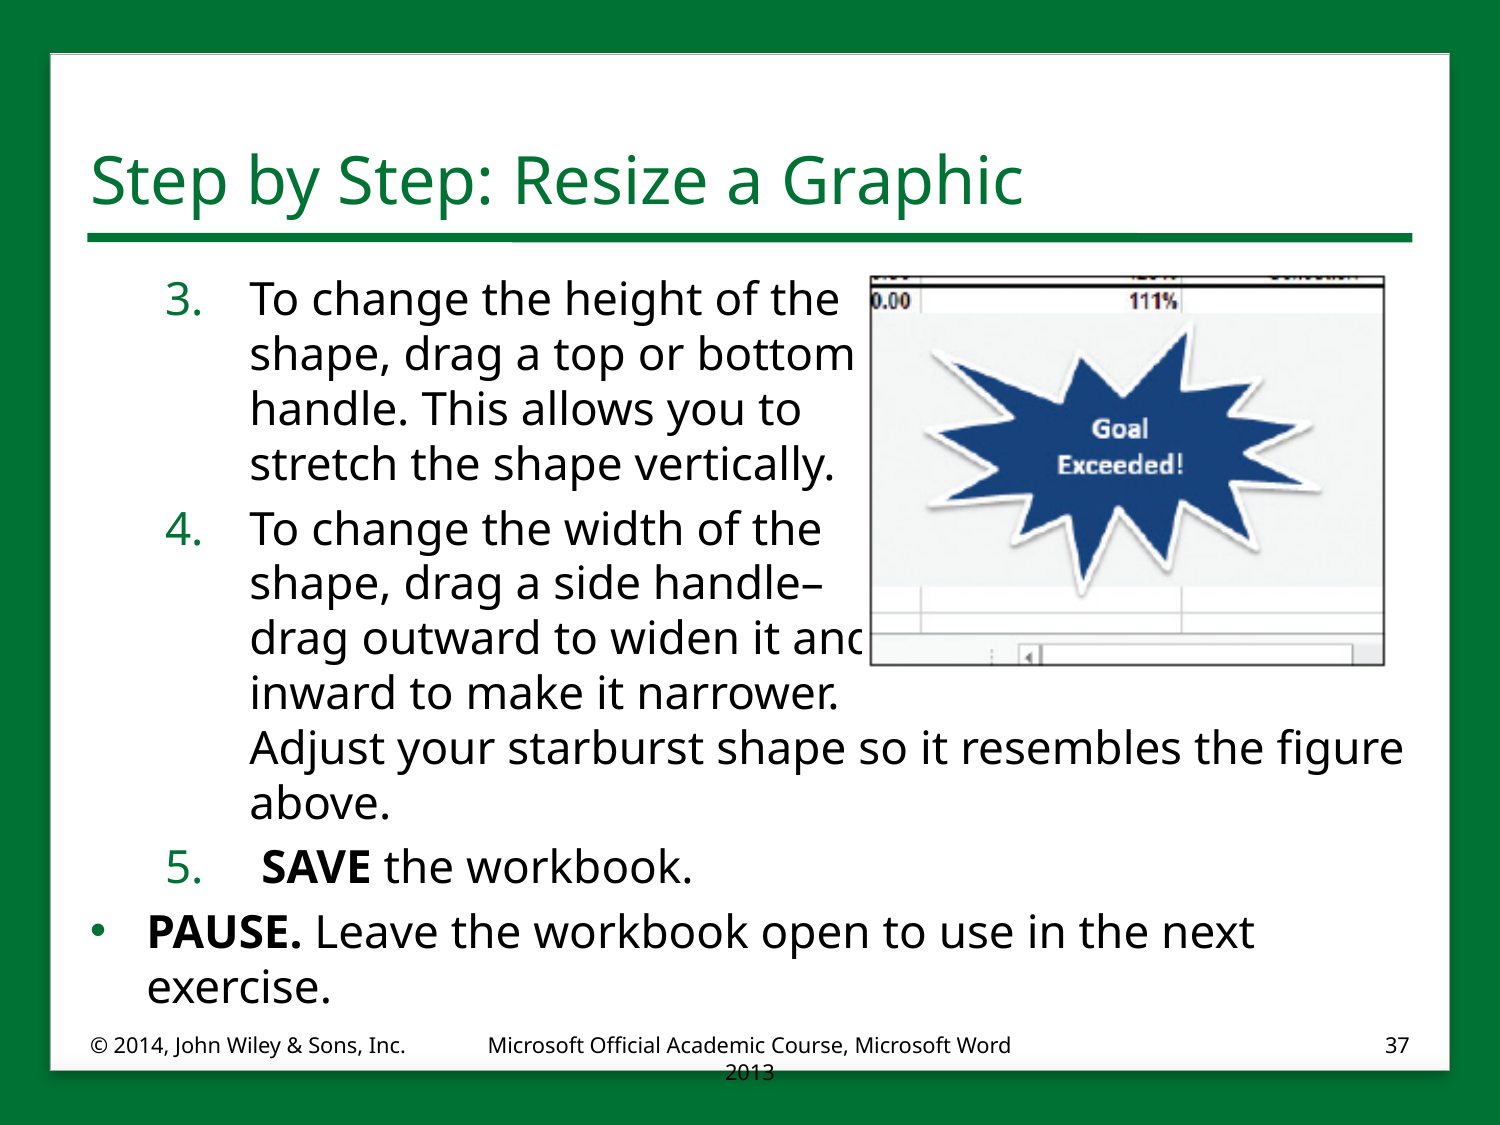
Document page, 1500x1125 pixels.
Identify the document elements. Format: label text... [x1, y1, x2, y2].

picture [862, 274, 1399, 676]
slide_number 37 [1074, 1024, 1426, 1103]
footer Microsoft Official Academic Course, Microsoft Word 2013 [449, 1024, 1051, 1103]
title Step by Step: Resize a Graphic [74, 74, 1426, 226]
slide_number © 2014, John Wiley & Sons, Inc. [74, 1024, 426, 1103]
list To change the height of the shape, drag a top or bottom handle. This allows you to stretch the shape vertically. To change the width of the shape, drag a side handle– drag outward to widen it and inward to make it narrower. Adjust your starburst shape so it resembles the figure above. SAVE the workbook. PAUSE. Leave the workbook open to use in the next exercise. [75, 262, 1425, 1063]
